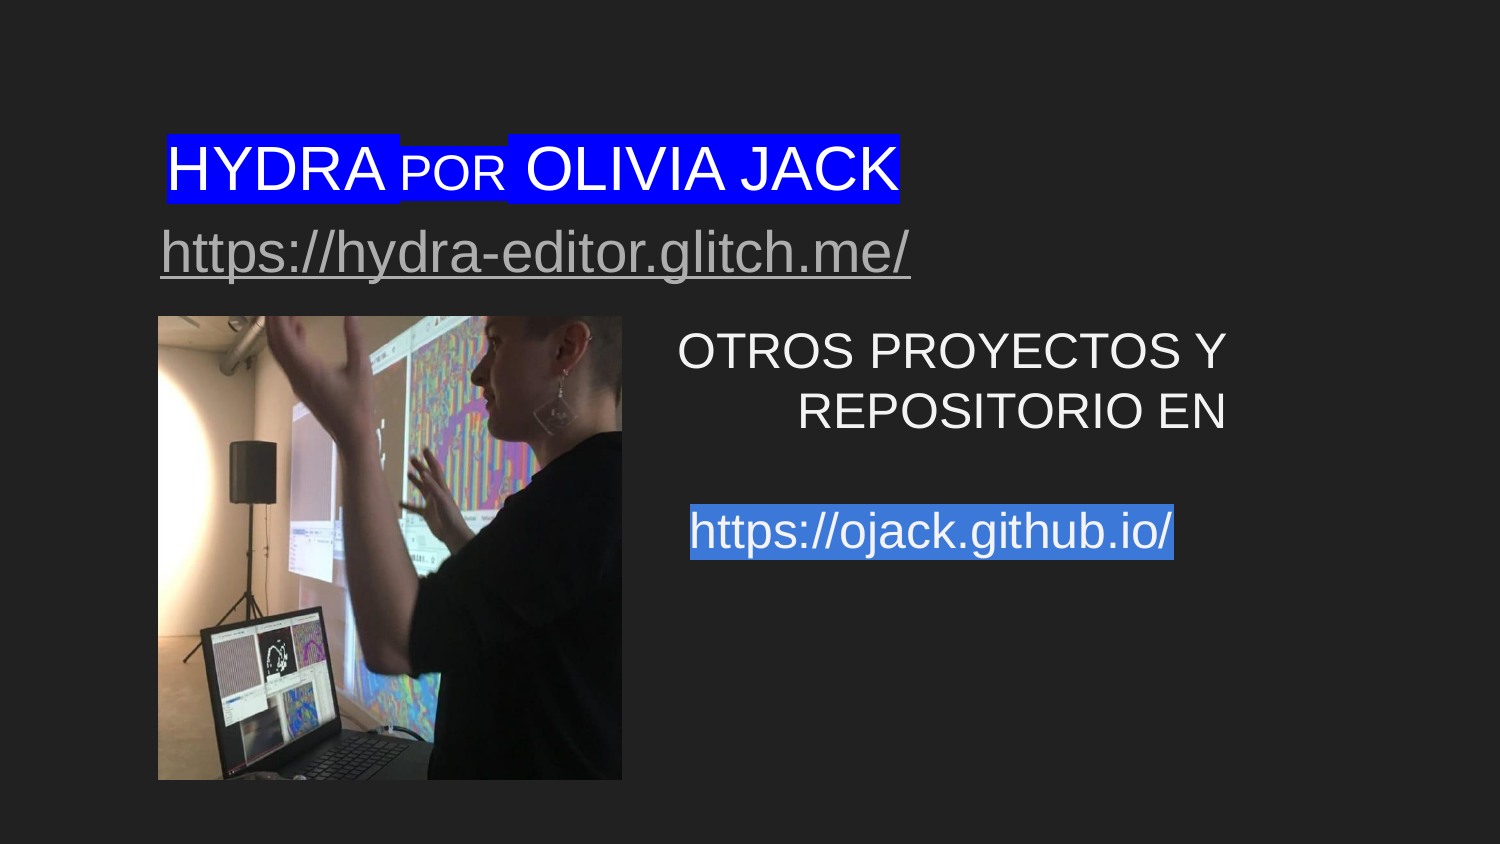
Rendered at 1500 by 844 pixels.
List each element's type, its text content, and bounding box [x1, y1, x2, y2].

picture [158, 316, 622, 780]
title HYDRA POR OLIVIA JACK [0, 0, 1233, 199]
subtitle https://hydra-editor.glitch.me/ [0, 199, 1243, 330]
text_box OTROS PROYECTOS Y REPOSITORIO EN https://ojack.github.io/ [621, 303, 1243, 760]
